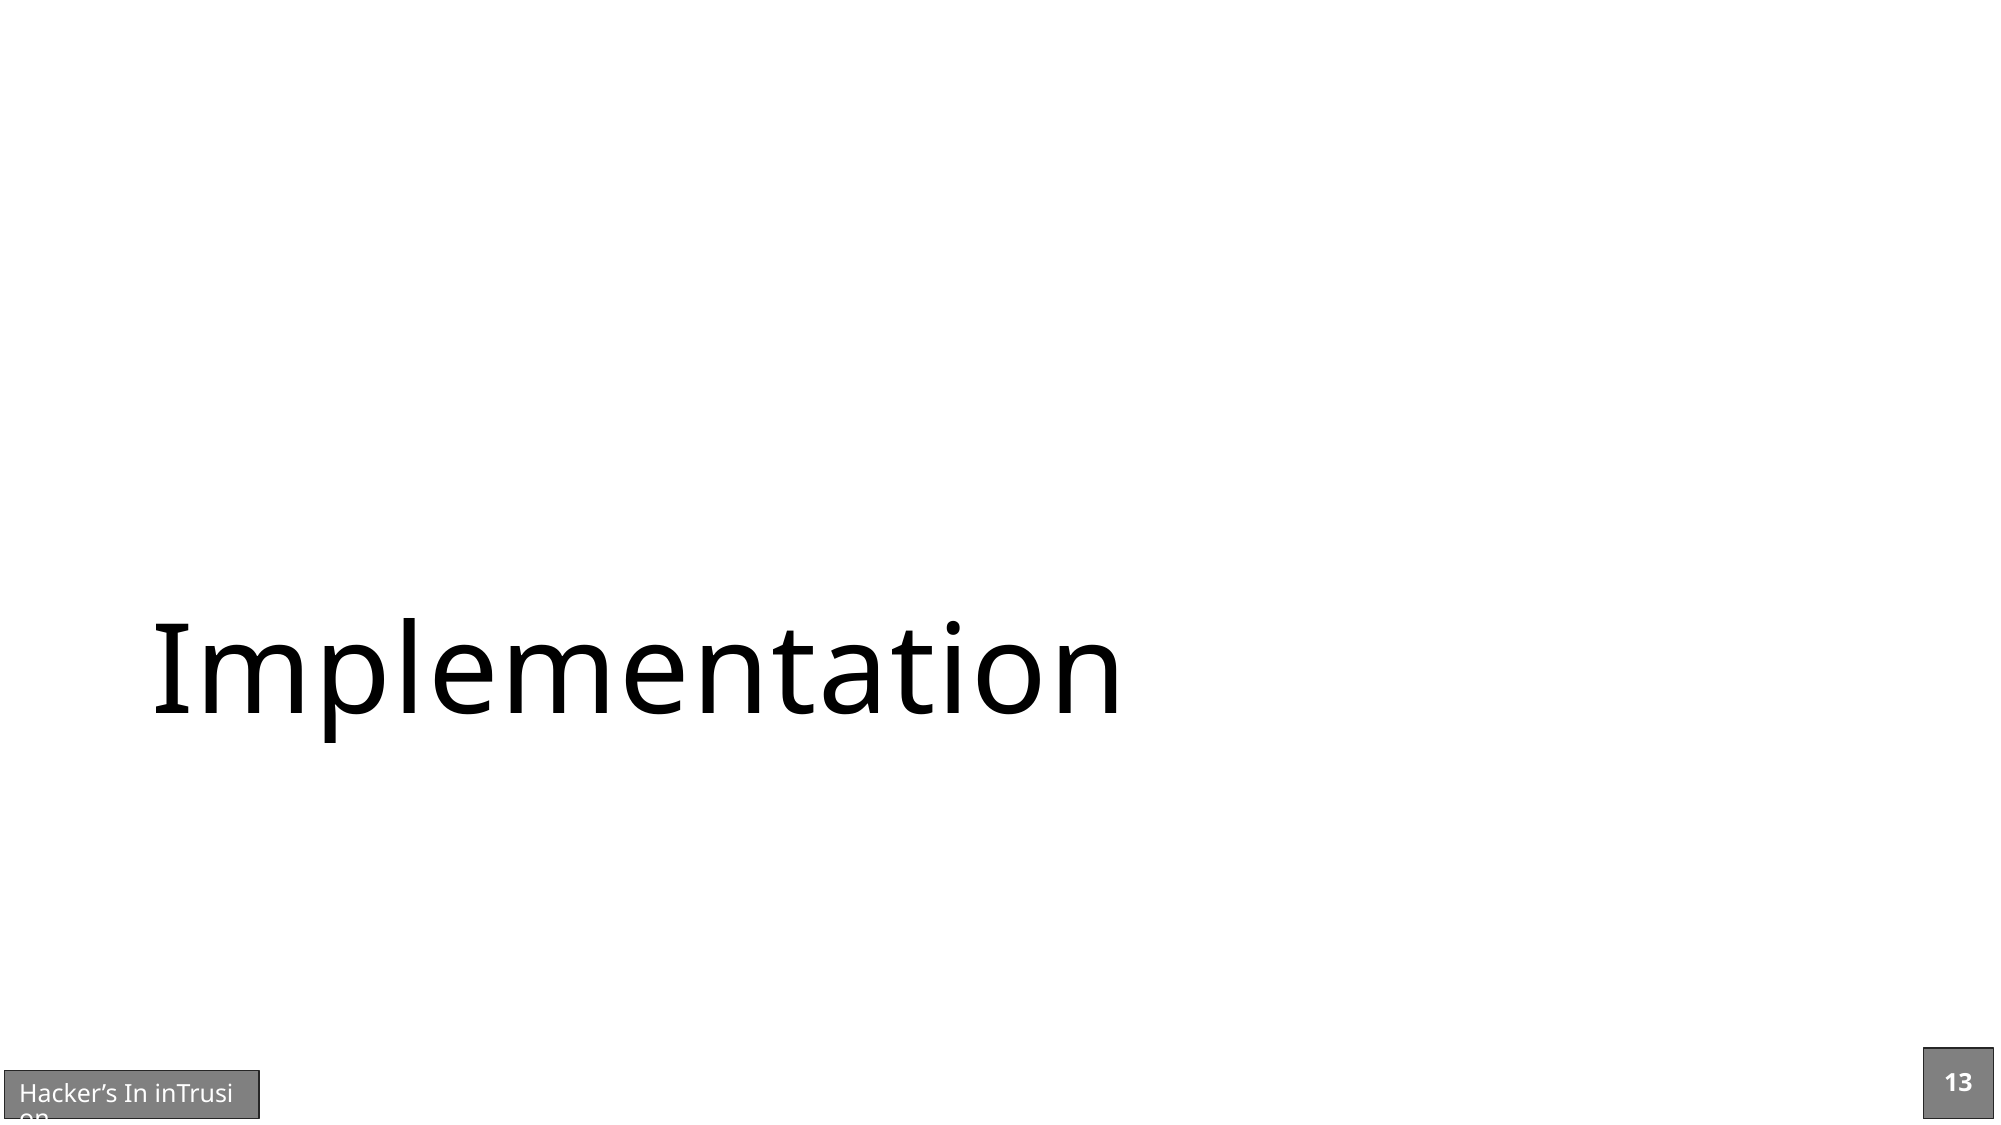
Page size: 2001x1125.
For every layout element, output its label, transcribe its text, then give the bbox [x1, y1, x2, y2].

footer Hacker’s In inTrusion [4, 1070, 260, 1119]
title Implementation [136, 280, 1862, 749]
slide_number 13 [1923, 1047, 1994, 1119]
